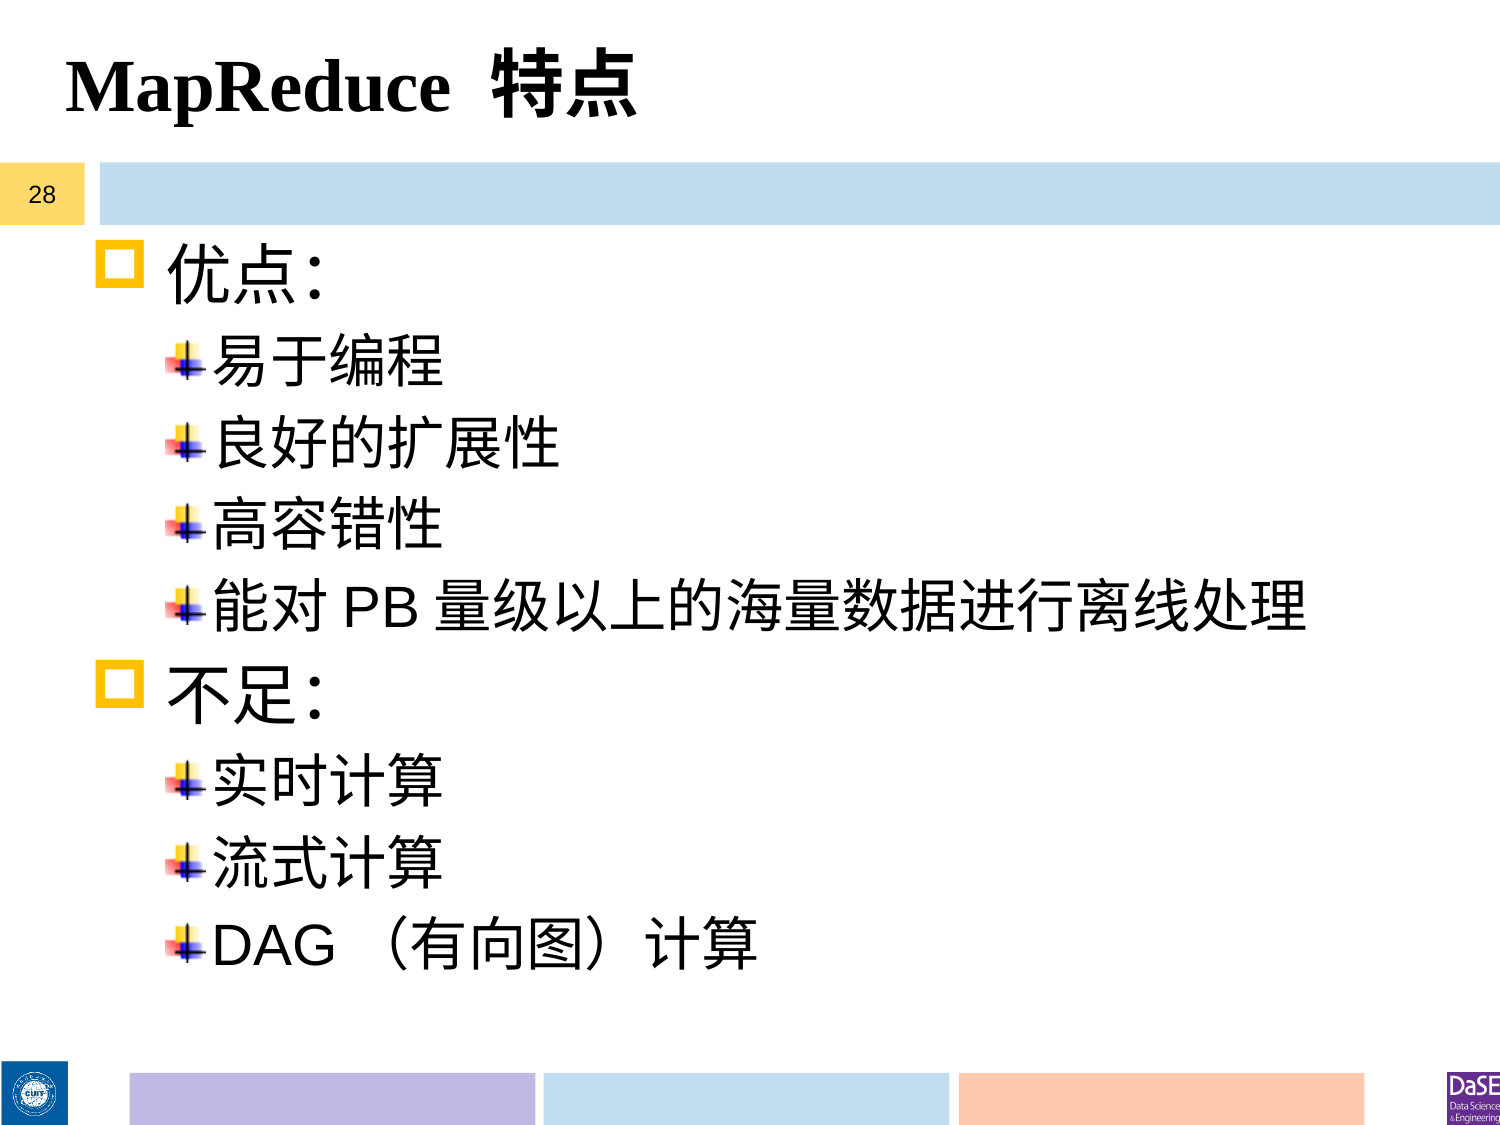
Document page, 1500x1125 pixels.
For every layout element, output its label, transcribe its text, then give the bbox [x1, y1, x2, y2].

picture [165, 758, 206, 800]
picture [165, 501, 206, 543]
slide_number 28 [0, 162, 85, 225]
list 优点： 易于编程 良好的扩展性 高容错性 能对PB量级以上的海量数据进行离线处理 不足： 实时计算 流式计算 DAG（有向图）计算 [75, 224, 1425, 1005]
picture [165, 583, 206, 625]
picture [165, 840, 206, 882]
picture [0, 1059, 69, 1125]
picture [165, 338, 206, 380]
picture [1447, 1072, 1500, 1125]
title MapReduce 特点 [50, 0, 1459, 175]
picture [165, 921, 206, 963]
picture [165, 420, 206, 462]
